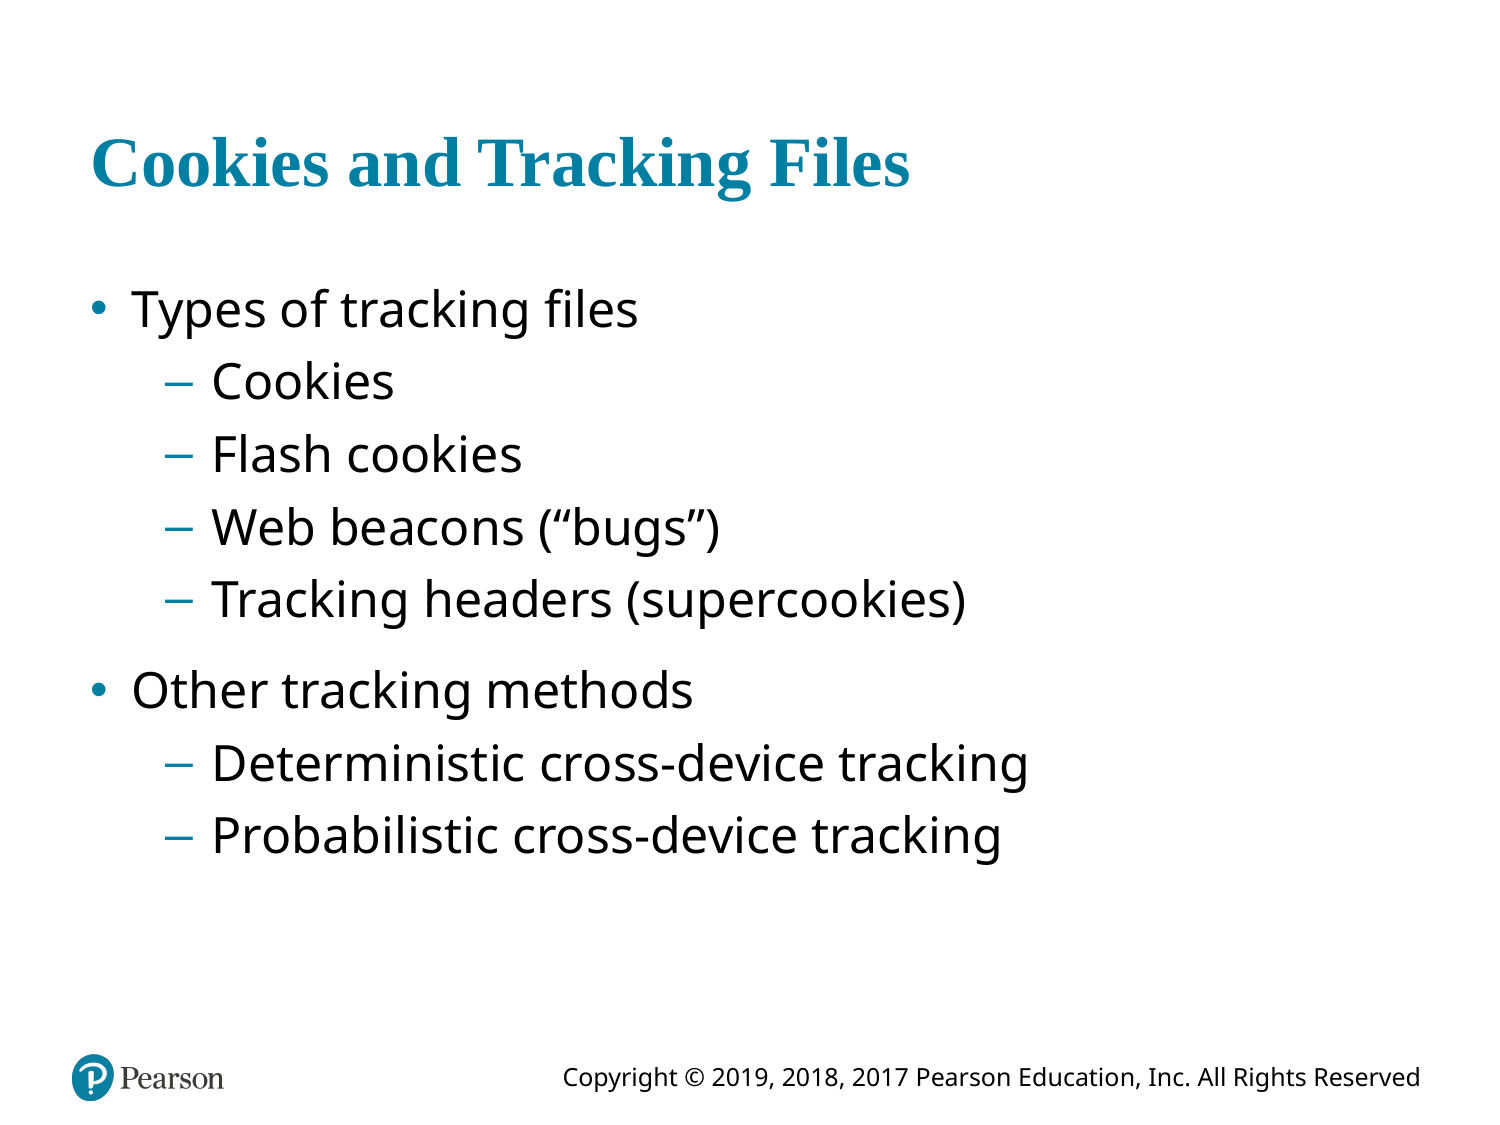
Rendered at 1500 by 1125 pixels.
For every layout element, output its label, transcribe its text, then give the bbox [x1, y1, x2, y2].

list Types of tracking files Cookies Flash cookies Web beacons (“bugs”) Tracking headers (supercookies) Other tracking methods Deterministic cross-device tracking Probabilistic cross-device tracking [75, 262, 1425, 885]
picture [80, 1063, 106, 1088]
title Cookies and Tracking Files [75, 35, 1425, 216]
picture [72, 1087, 83, 1101]
picture [98, 1054, 224, 1101]
picture [72, 1054, 88, 1070]
